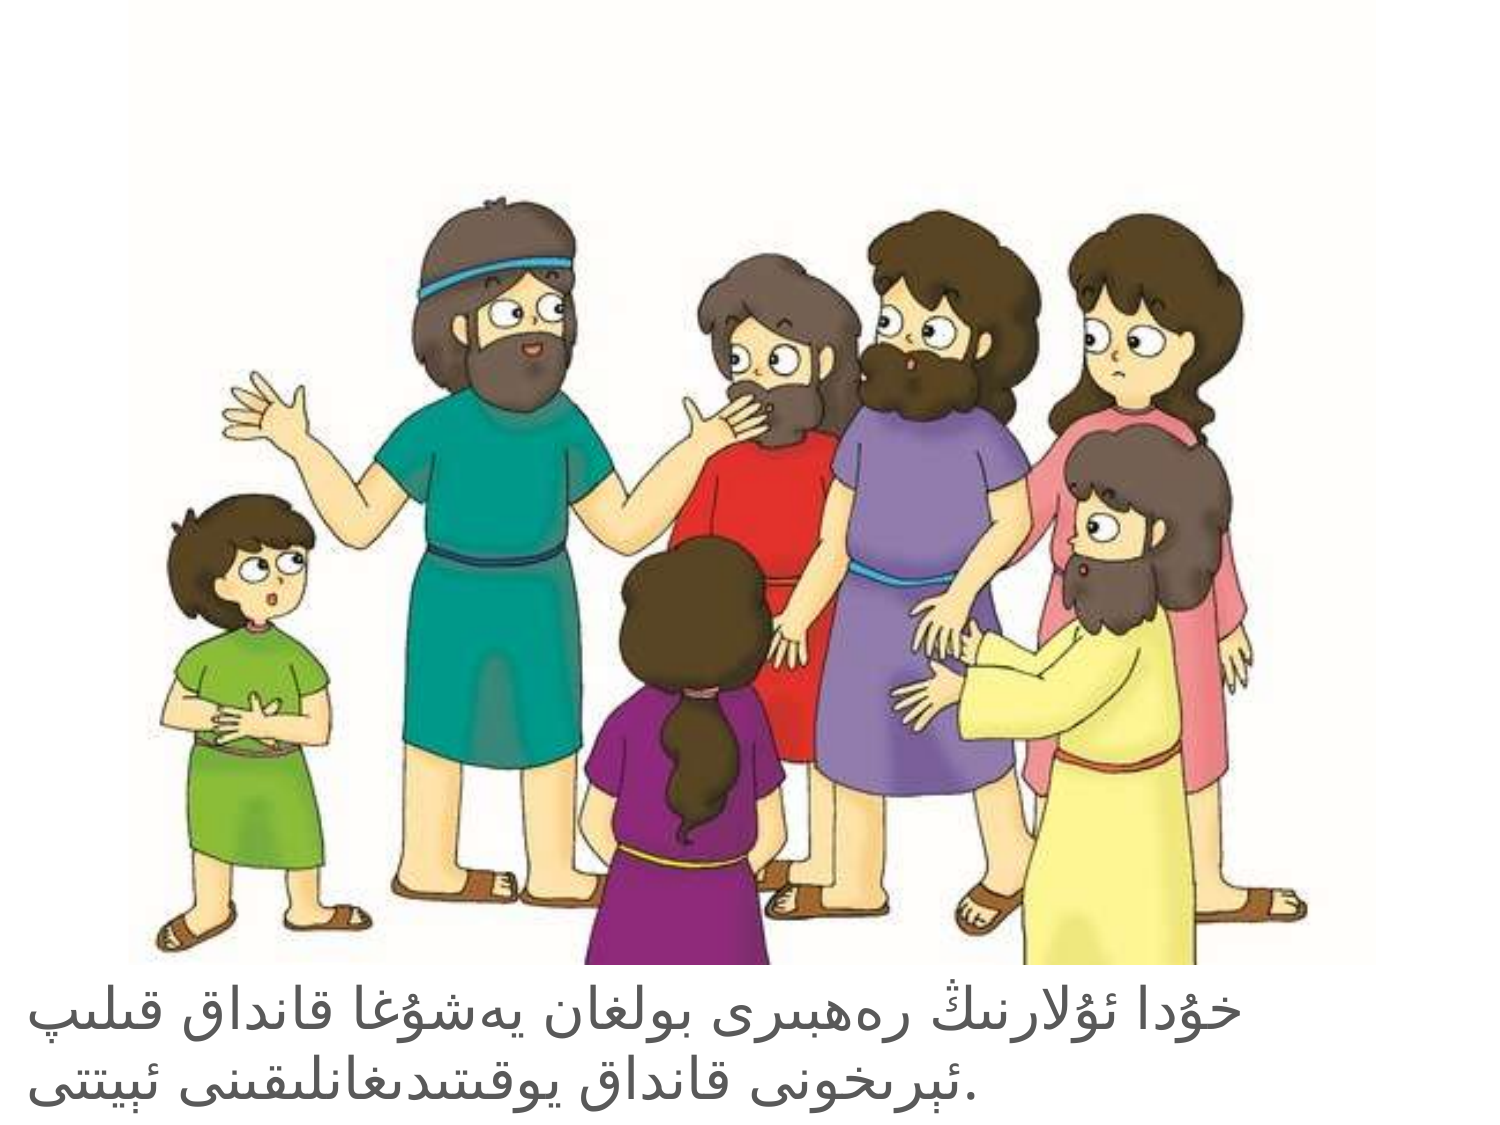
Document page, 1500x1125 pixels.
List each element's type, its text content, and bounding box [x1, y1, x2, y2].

picture [128, 0, 1377, 965]
text_box خۇدا ئۇلارنىڭ رەھبىرى بولغان يەشۇغا قانداق قىلىپ ئېرىخونى قانداق يوقىتىدىغانلىقىنى ئېيتتى. [11, 964, 1483, 1119]
